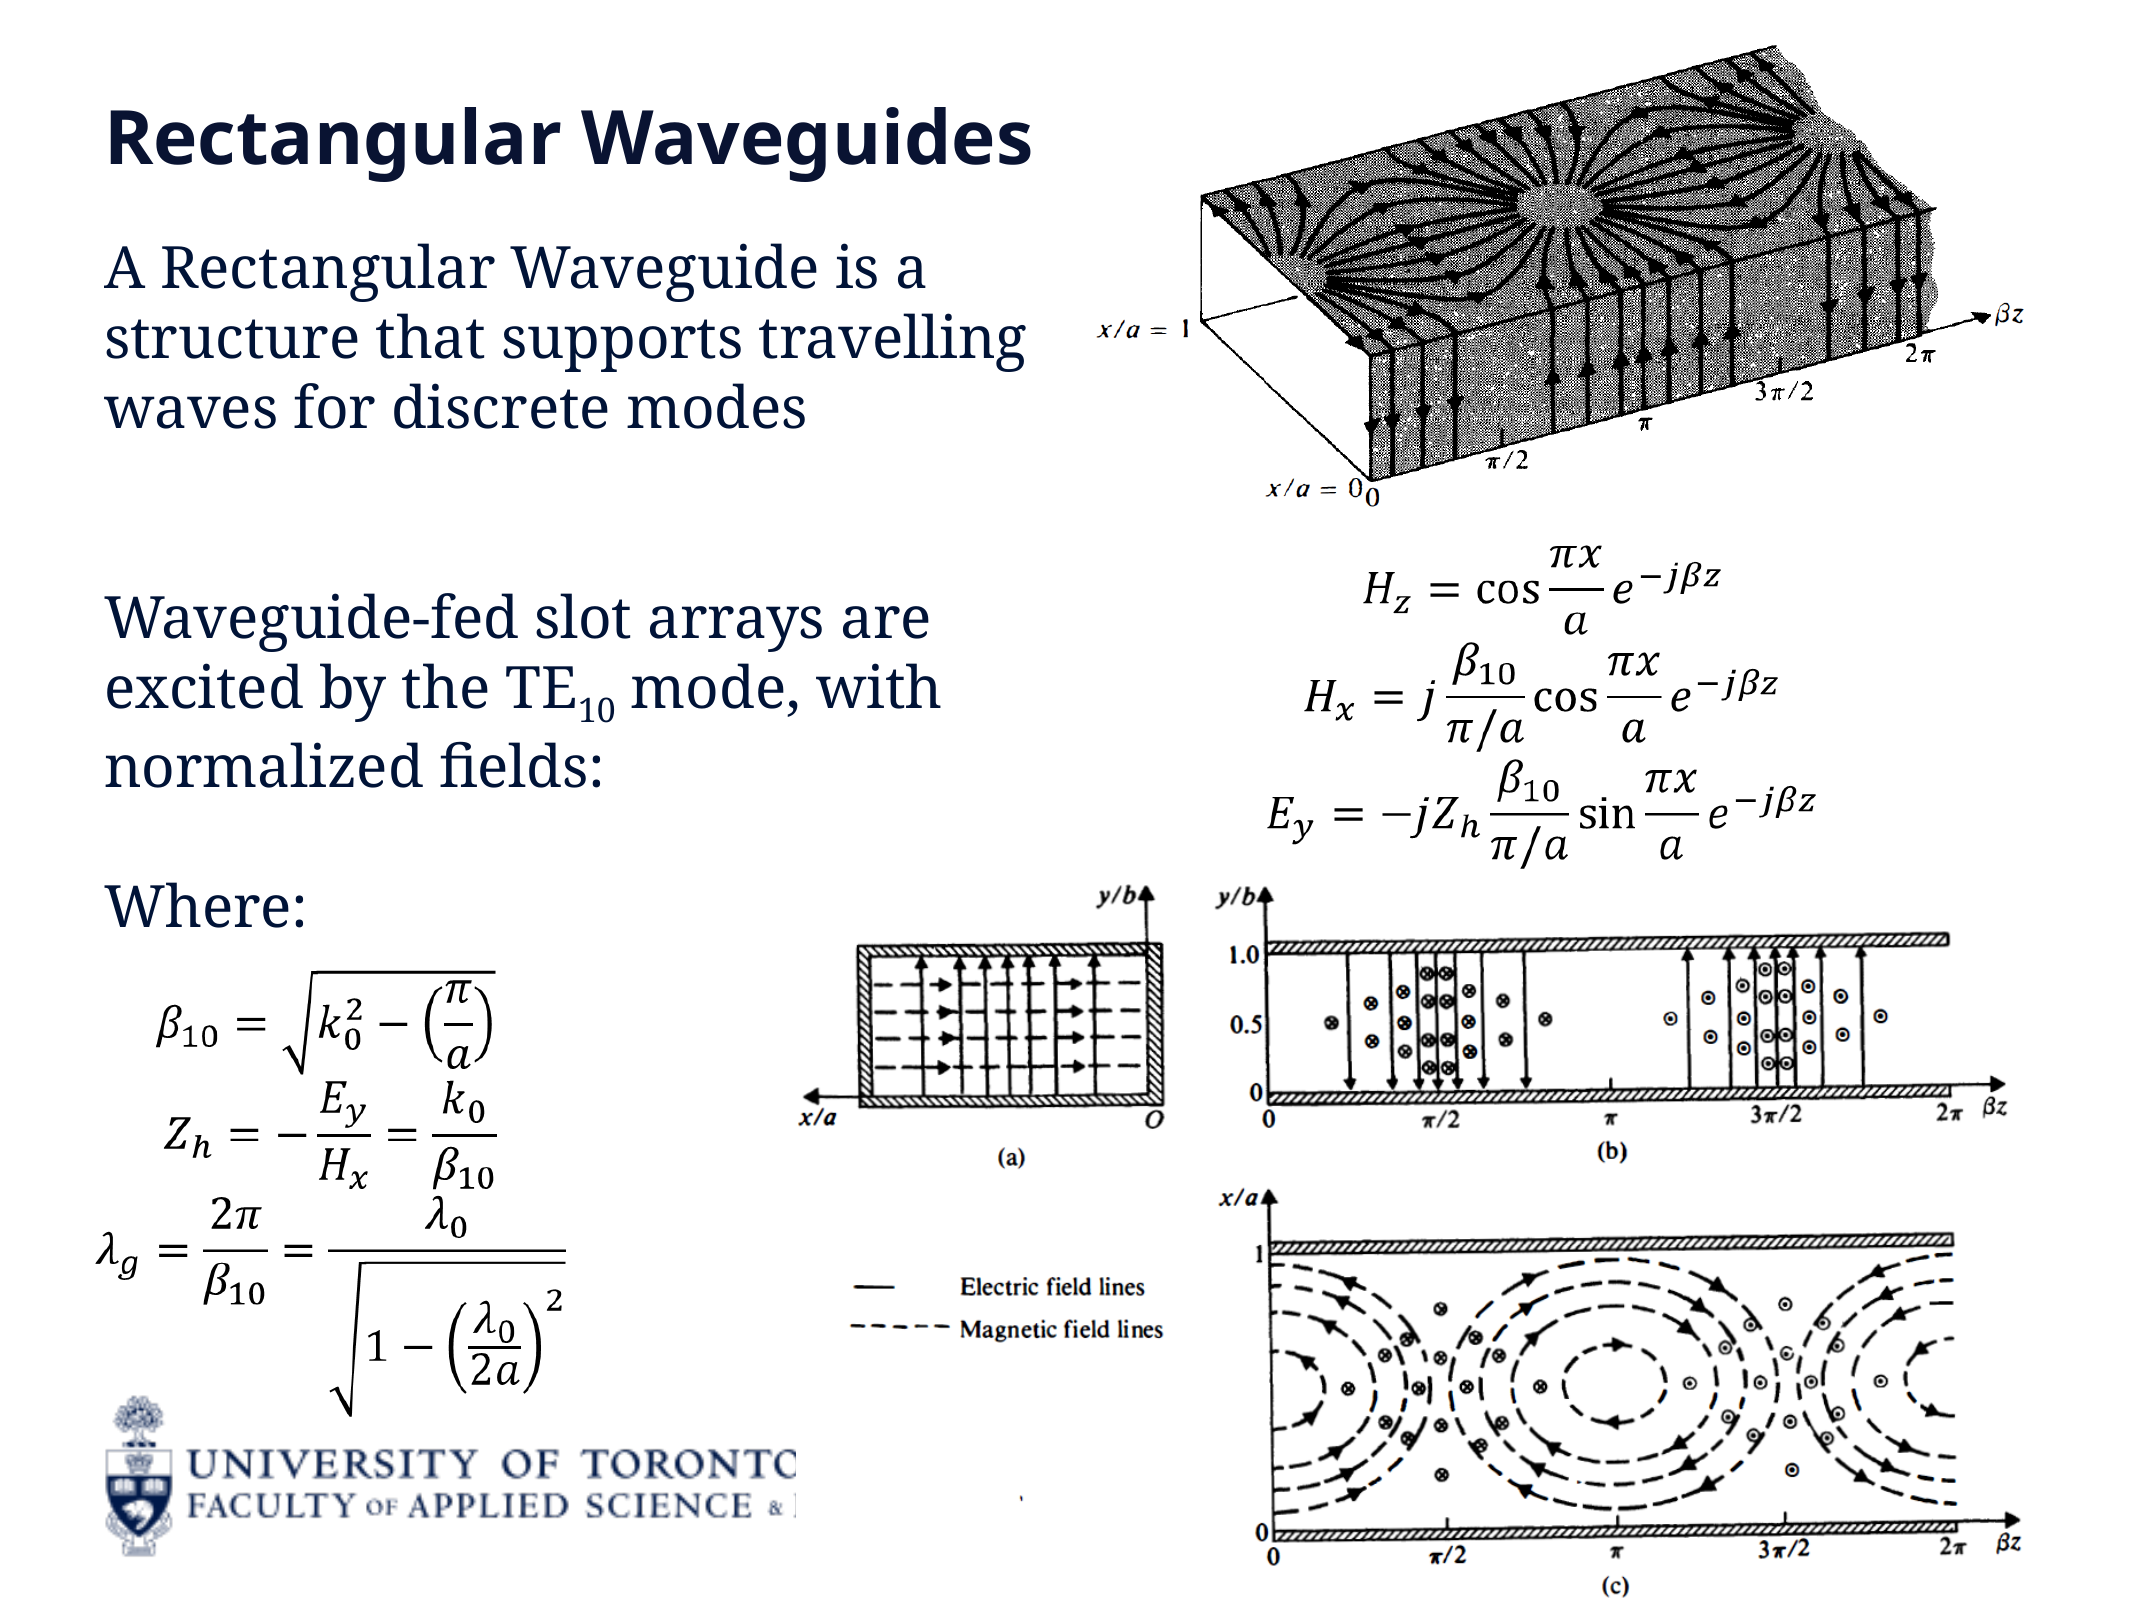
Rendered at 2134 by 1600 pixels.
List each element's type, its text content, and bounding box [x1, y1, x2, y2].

picture [0, 935, 677, 1429]
picture [1094, 42, 2025, 509]
list A Rectangular Waveguide is a structure that supports travelling waves for discrete modes Waveguide-fed slot arrays are excited by the TE10 mode, with normalized fields: Where: [104, 229, 1067, 1379]
title Rectangular Waveguides [103, 103, 1089, 201]
picture [795, 513, 2025, 1600]
